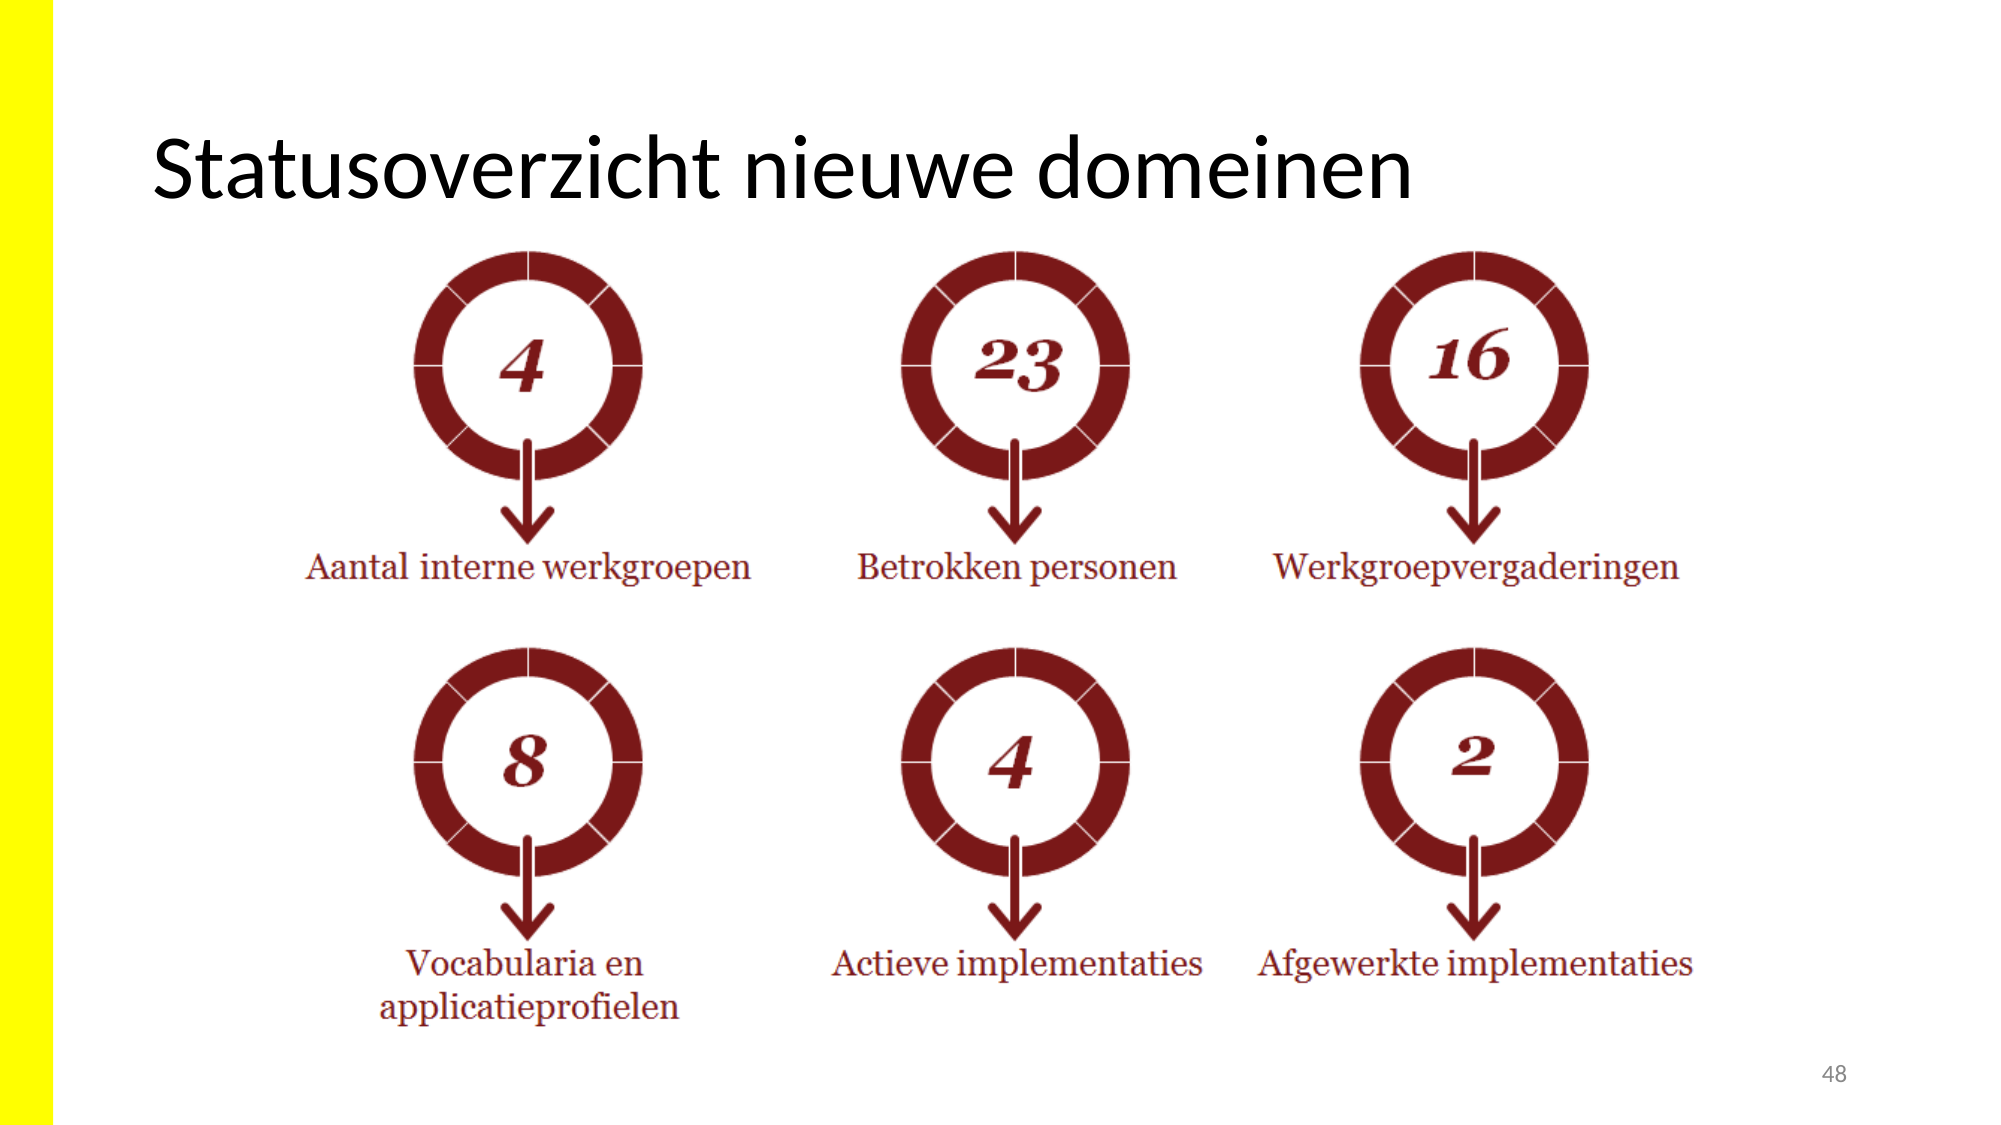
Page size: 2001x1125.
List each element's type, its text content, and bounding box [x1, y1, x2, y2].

slide_number 48 [1412, 1042, 1863, 1103]
picture [284, 250, 1716, 1049]
title Statusoverzicht nieuwe domeinen [137, 59, 1863, 278]
